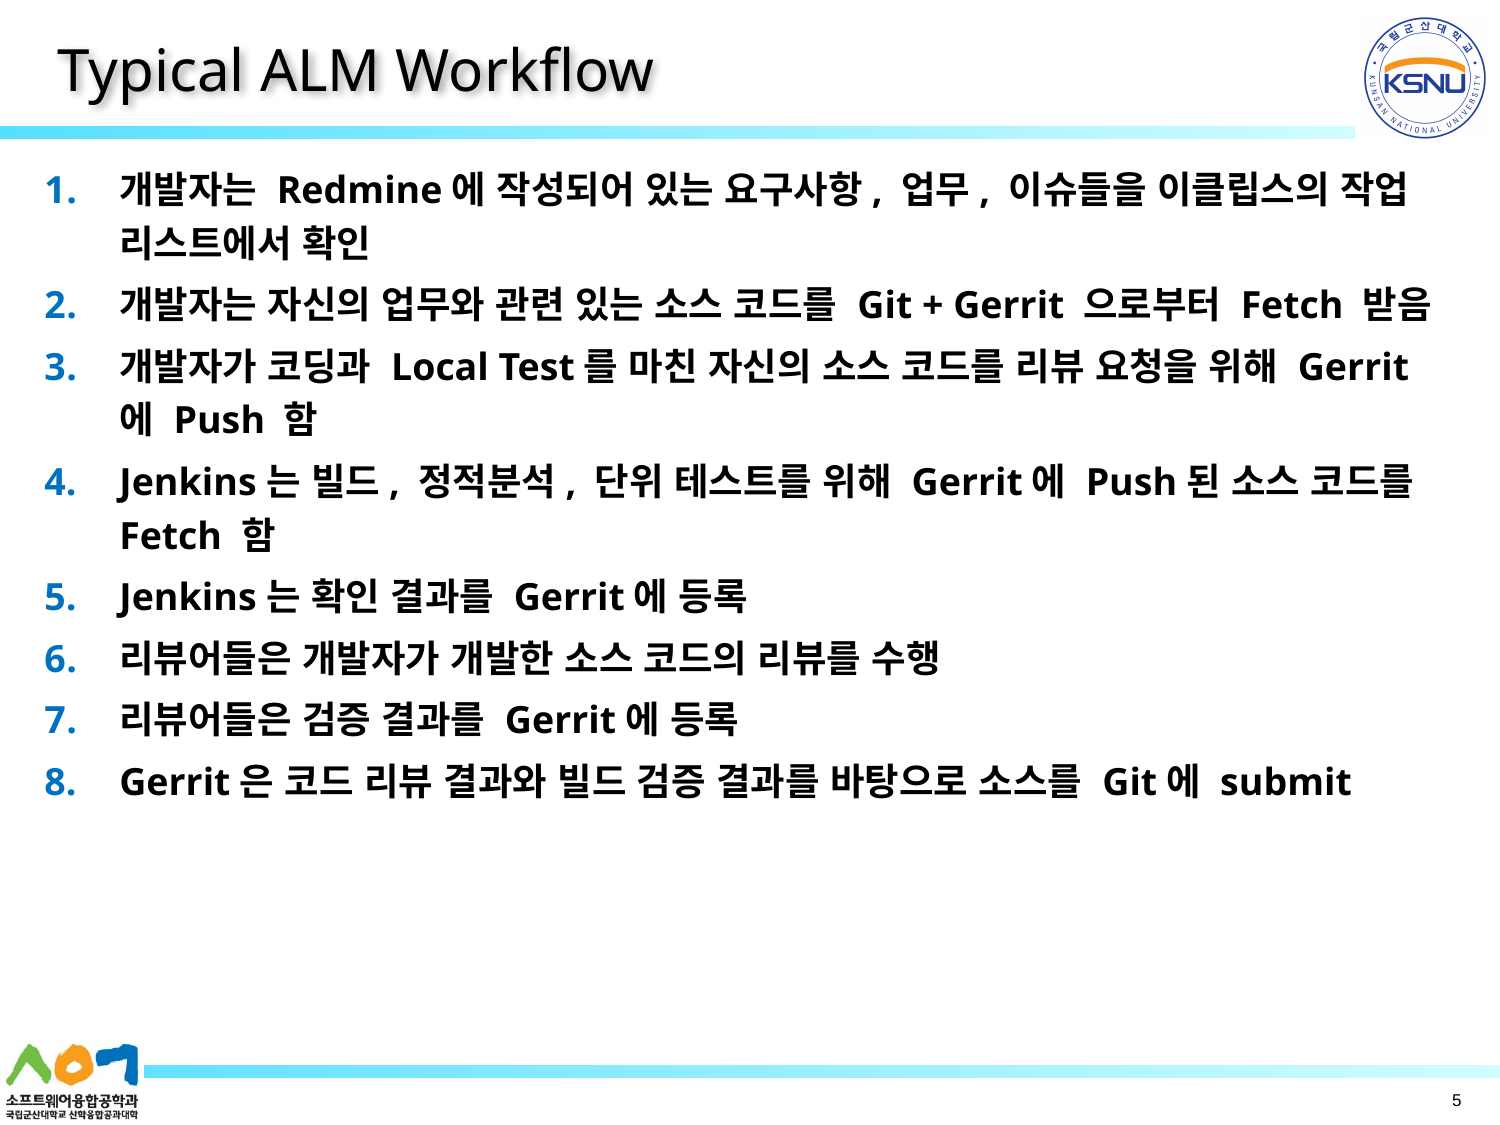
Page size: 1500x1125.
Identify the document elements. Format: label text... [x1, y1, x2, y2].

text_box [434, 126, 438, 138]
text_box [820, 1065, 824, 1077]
list 개발자는 Redmine에 작성되어 있는 요구사항, 업무, 이슈들을 이클립스의 작업 리스트에서 확인 개발자는 자신의 업무와 관련 있는 소스 코드를 Git + Gerrit 으로부터 Fetch 받음 개발자가 코딩과 Local Test를 마친 자신의 소스 코드를 리뷰 요청을 위해 Gerrit 에 Push 함 Jenkins는 빌드, 정적분석, 단위 테스트를 위해 Gerrit에 Push된 소스 코드를 Fetch 함 Jenkins는 확인 결과를 Gerrit에 등록 리뷰어들은 개발자가 개발한 소스 코드의 리뷰를 수행 리뷰어들은 검증 결과를 Gerrit에 등록 Gerrit은 코드 리뷰 결과와 빌드 검증 결과를 바탕으로 소스를 Git에 submit [29, 148, 1476, 1059]
title Typical ALM Workflow [42, 20, 1349, 116]
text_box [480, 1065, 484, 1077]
picture [1361, 16, 1486, 139]
slide_number 81 [1015, 1065, 1019, 1077]
slide_number 5 [1330, 1081, 1477, 1122]
text_box [250, 126, 254, 138]
picture [0, 1041, 144, 1122]
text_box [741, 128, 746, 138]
